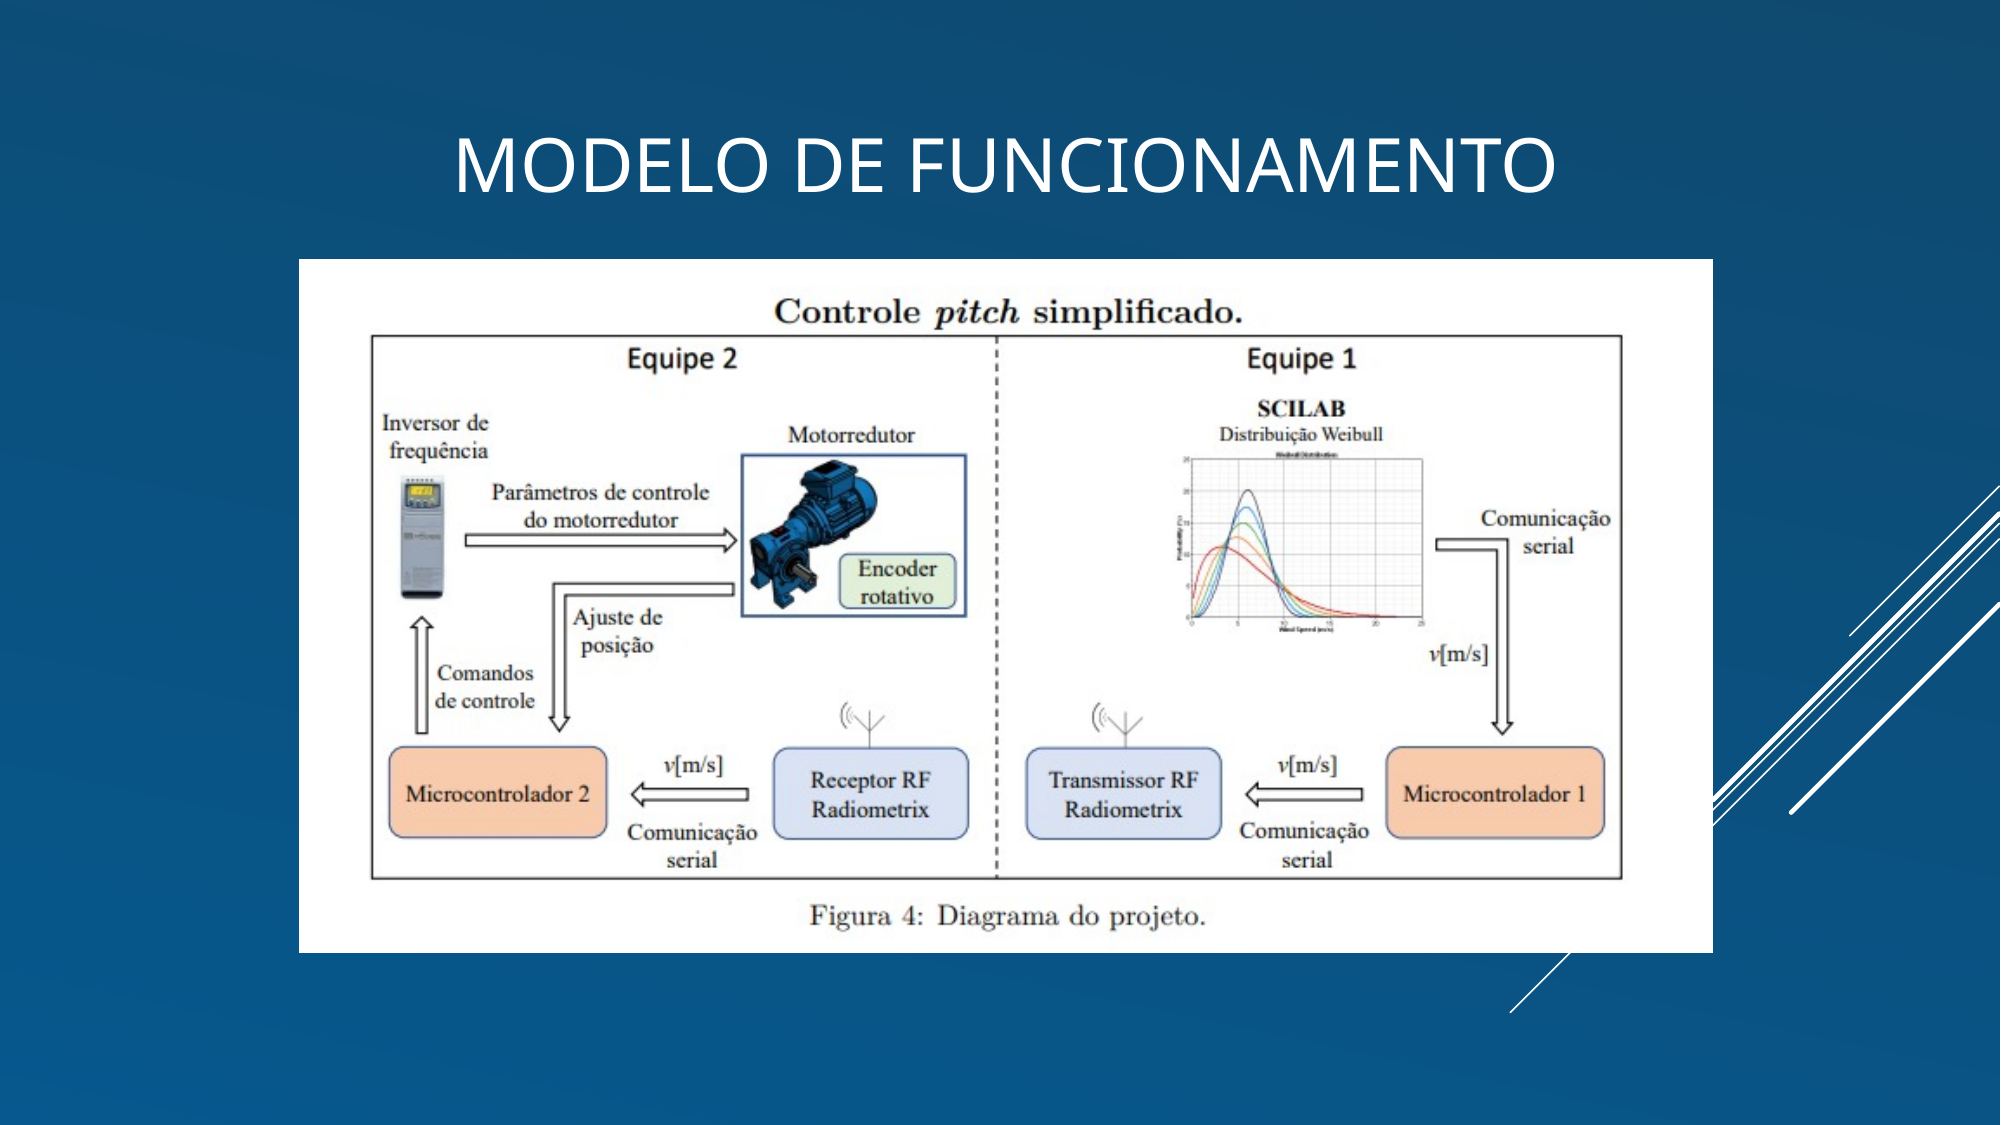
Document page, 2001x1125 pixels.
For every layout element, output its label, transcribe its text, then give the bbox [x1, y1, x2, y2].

picture [299, 259, 1713, 953]
title MODELO DE FUNCIONAMENTO [306, 38, 1707, 259]
